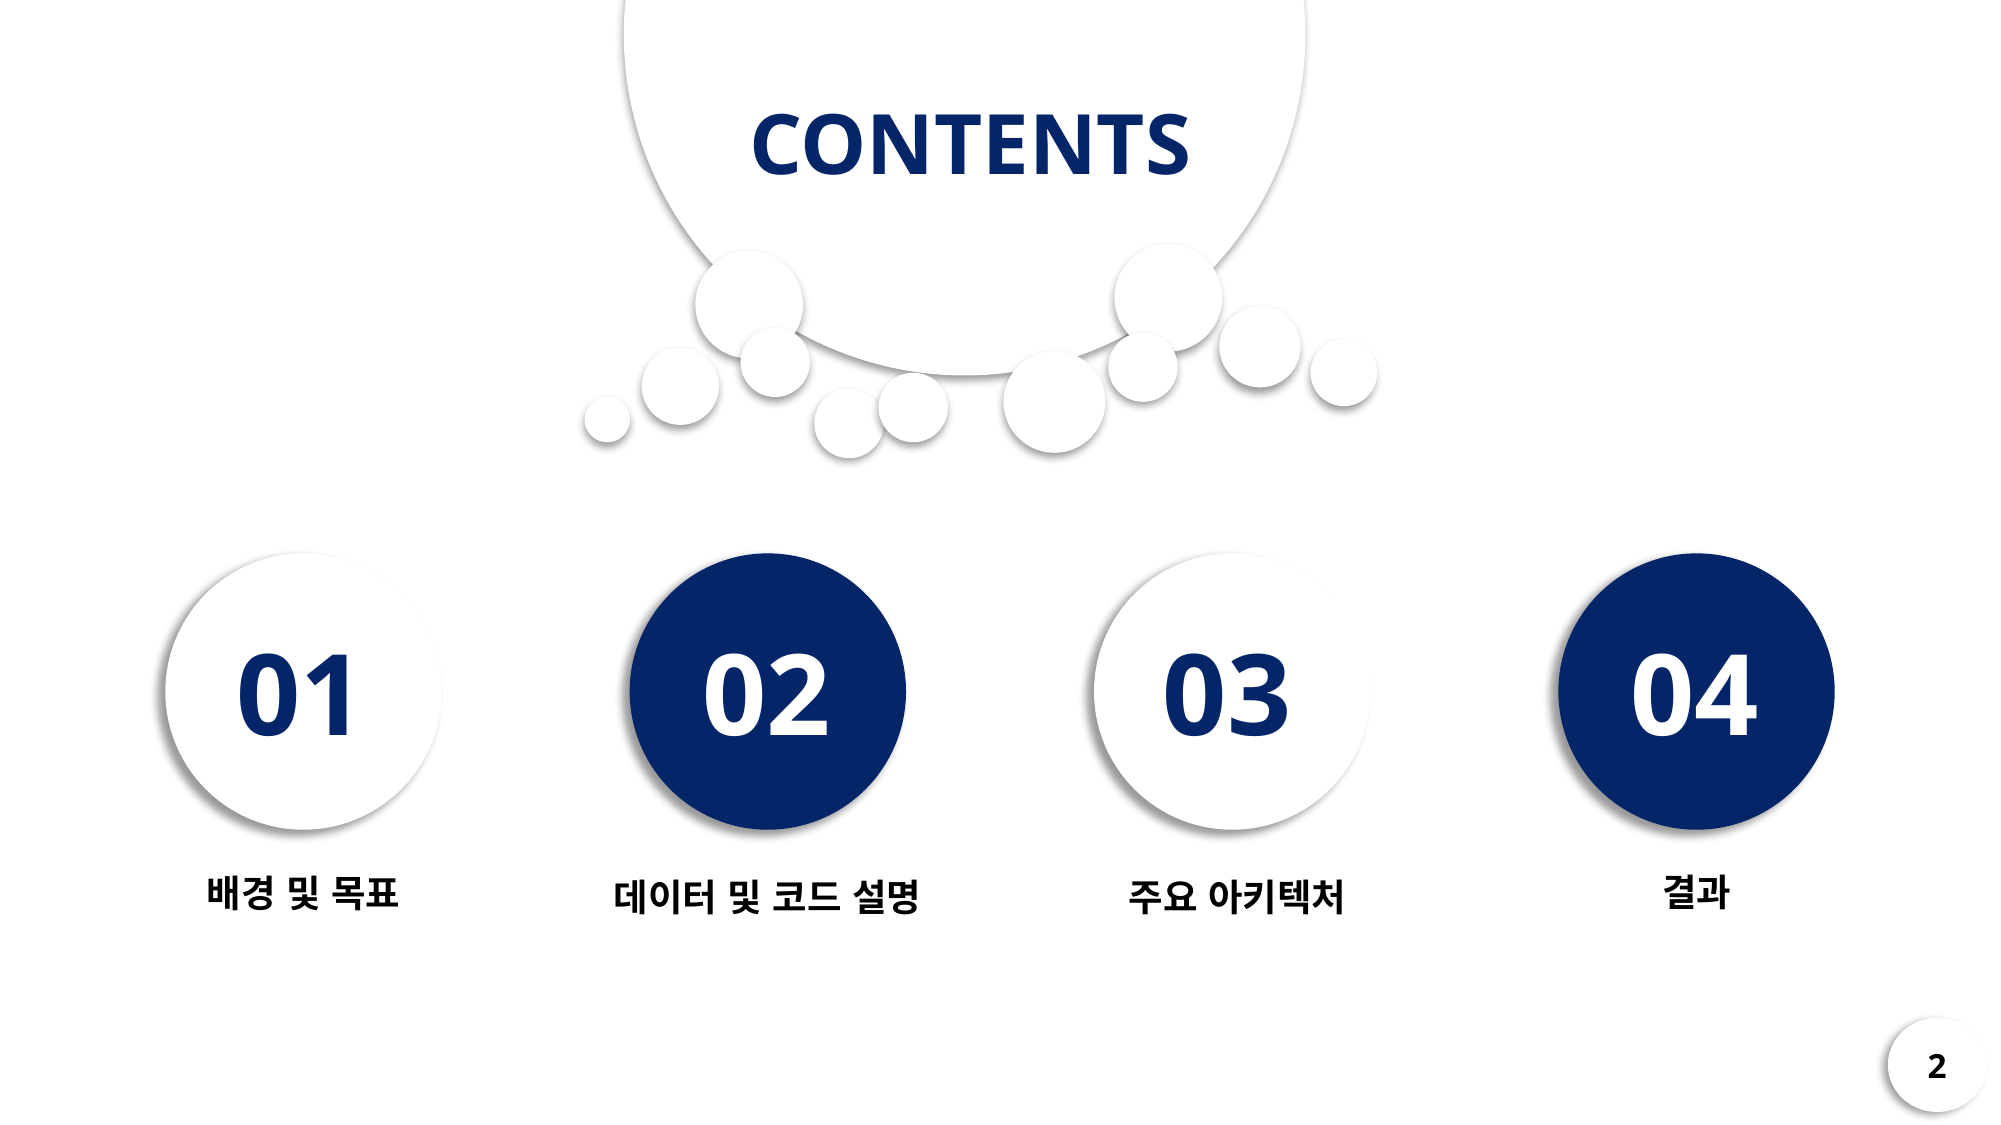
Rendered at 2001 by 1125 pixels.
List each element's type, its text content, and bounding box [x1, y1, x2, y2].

text_box 04 [1616, 615, 1777, 766]
text_box 2 [1886, 1016, 1988, 1114]
text_box 03 [1148, 615, 1317, 766]
text_box [164, 552, 443, 831]
text_box 02 [687, 615, 849, 766]
text_box 01 [221, 615, 385, 766]
text_box [628, 552, 908, 831]
text_box 주요 아키텍처 [1114, 866, 1362, 926]
text_box 결과 [1647, 861, 1746, 922]
text_box 데이터 및 코드 설명 [599, 867, 937, 927]
text_box [1092, 552, 1372, 831]
text_box [1557, 552, 1836, 831]
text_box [584, 0, 1378, 459]
text_box 배경 및 목표 [191, 862, 416, 923]
